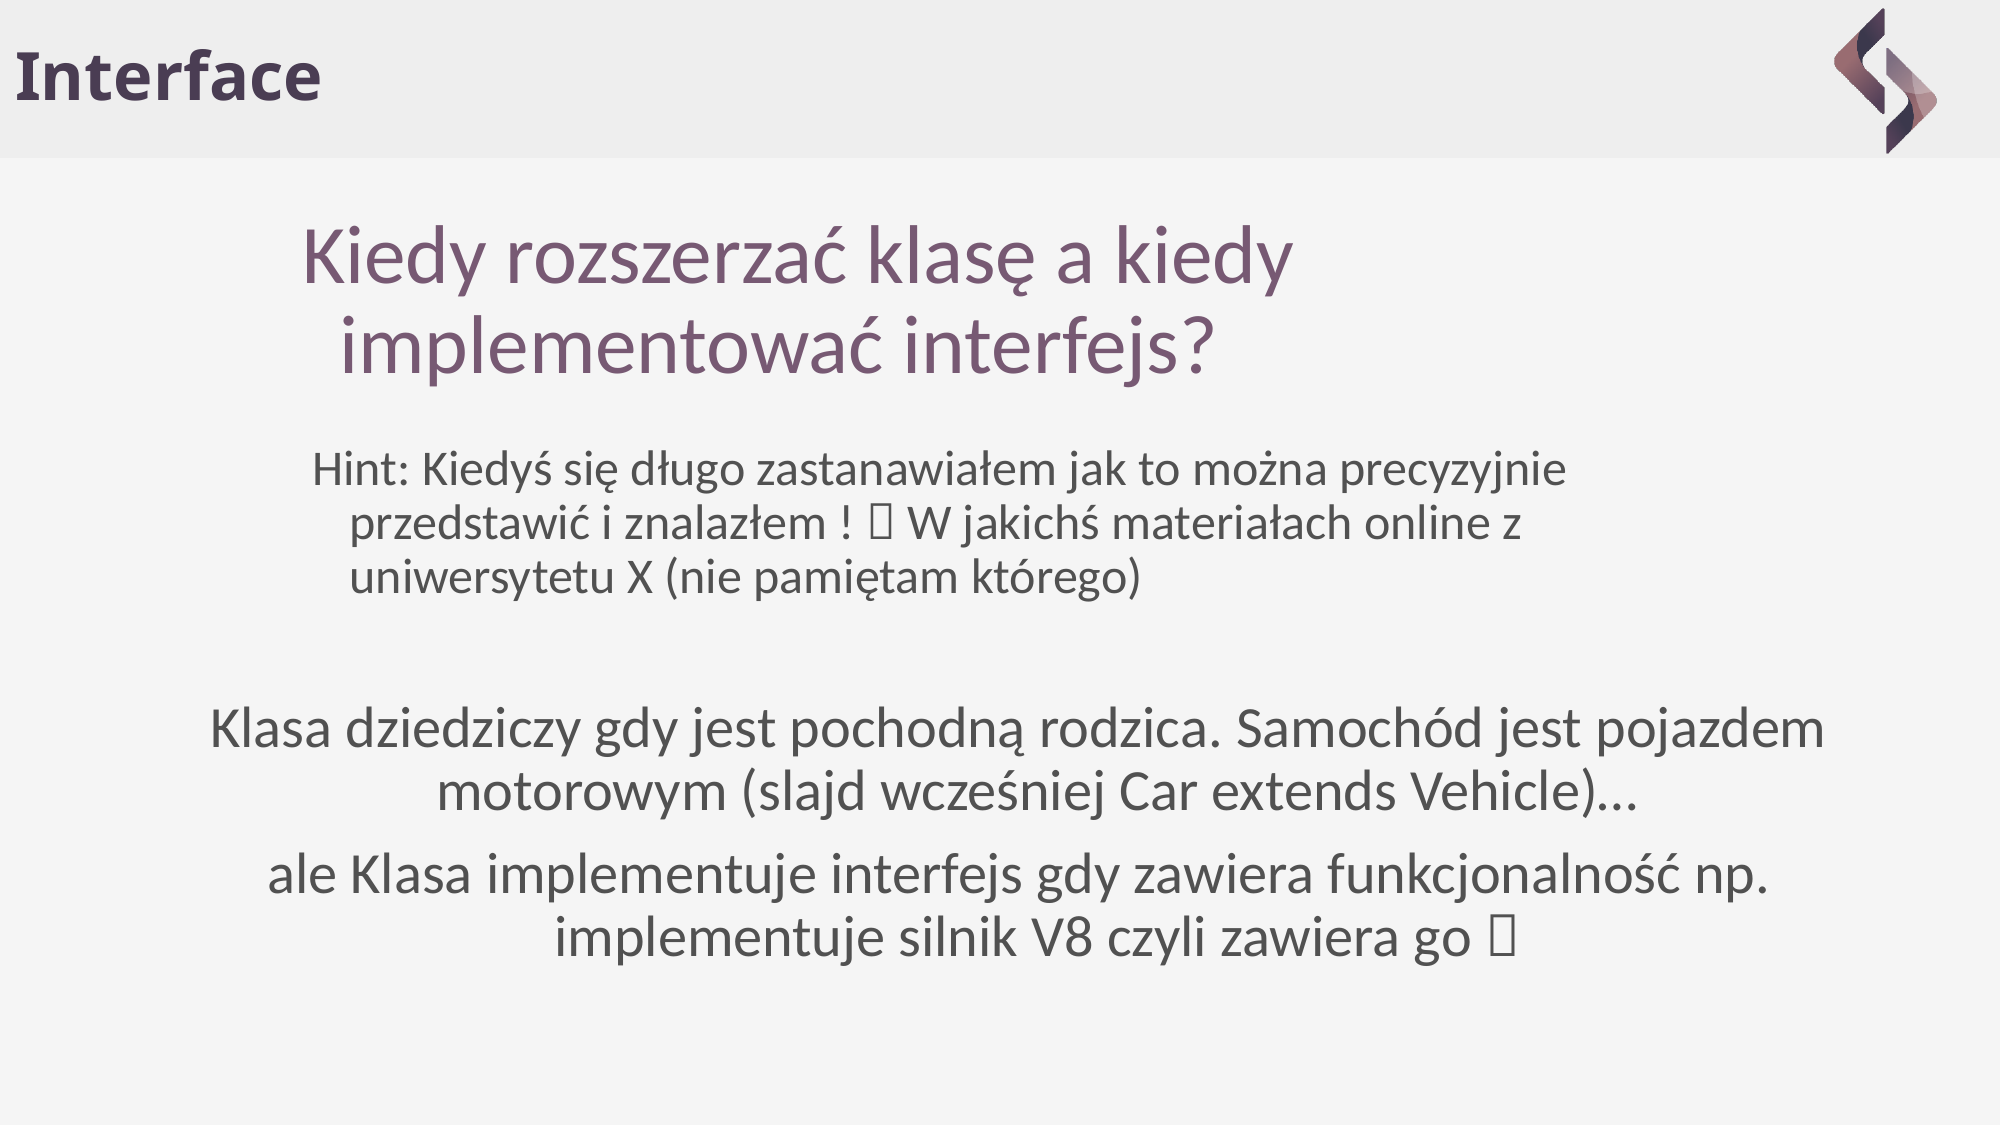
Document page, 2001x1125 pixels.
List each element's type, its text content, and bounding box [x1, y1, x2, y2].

list Kiedy rozszerzać klasę a kiedy implementować interfejs? [249, 204, 1355, 318]
list Hint: Kiedyś się długo zastanawiałem jak to można precyzyjnie przedstawić i znalazłem !  W jakichś materiałach online z uniwersytetu X (nie pamiętam którego) [259, 434, 1777, 654]
picture [1787, 0, 2001, 166]
title Interface [0, 0, 1788, 158]
list Klasa dziedziczy gdy jest pochodną rodzica. Samochód jest pojazdem motorowym (slajd wcześniej Car extends Vehicle)… ale Klasa implementuje interfejs gdy zawiera funkcjonalność np. implementuje silnik V8 czyli zawiera go  [137, 689, 1863, 1030]
